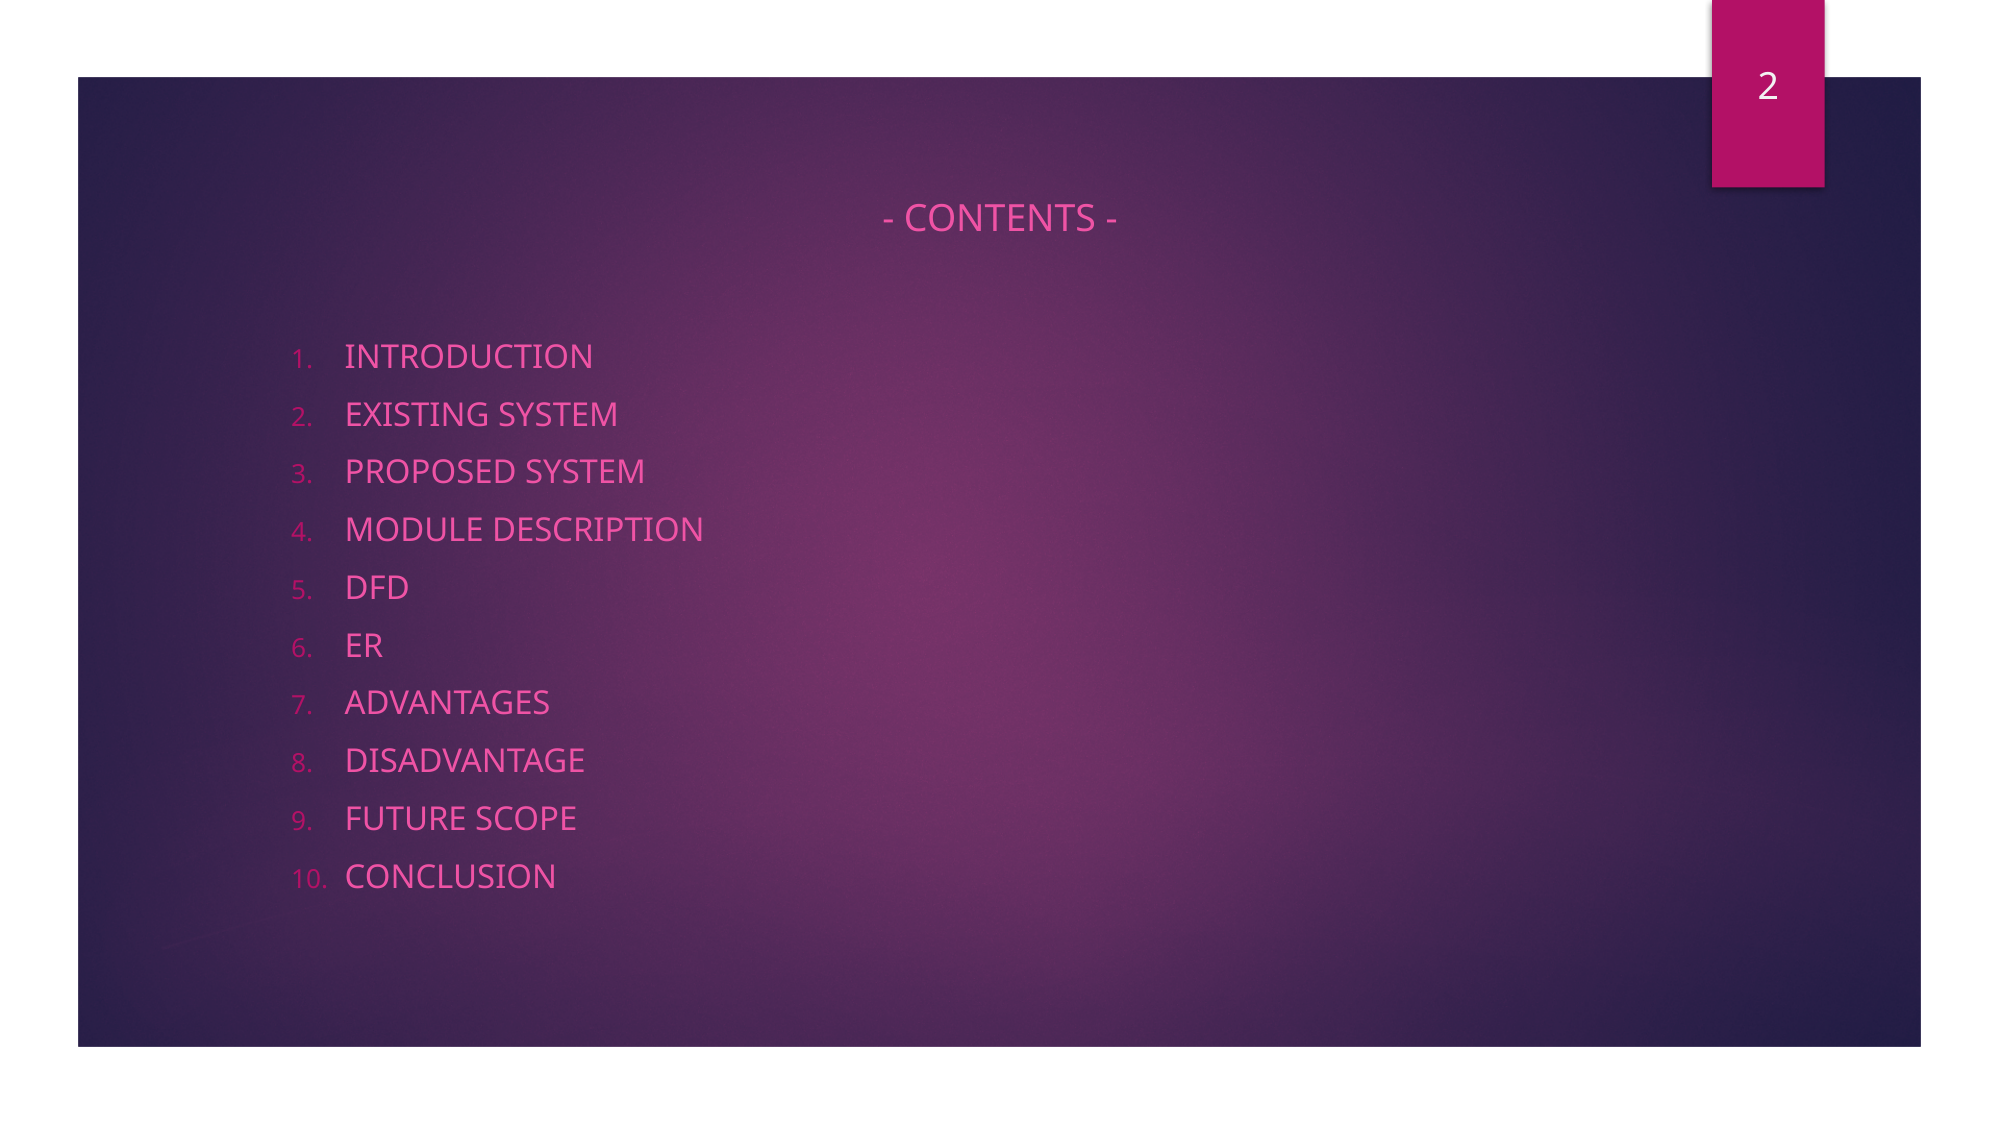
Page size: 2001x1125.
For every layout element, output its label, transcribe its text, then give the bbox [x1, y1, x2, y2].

subtitle - Contents - [276, 186, 1724, 327]
text_box Introduction Existing system Proposed system Module description DFD ER Advantages Disadvantage Future scope conclusion [276, 327, 1724, 907]
text_box 2 [1711, 54, 1825, 115]
